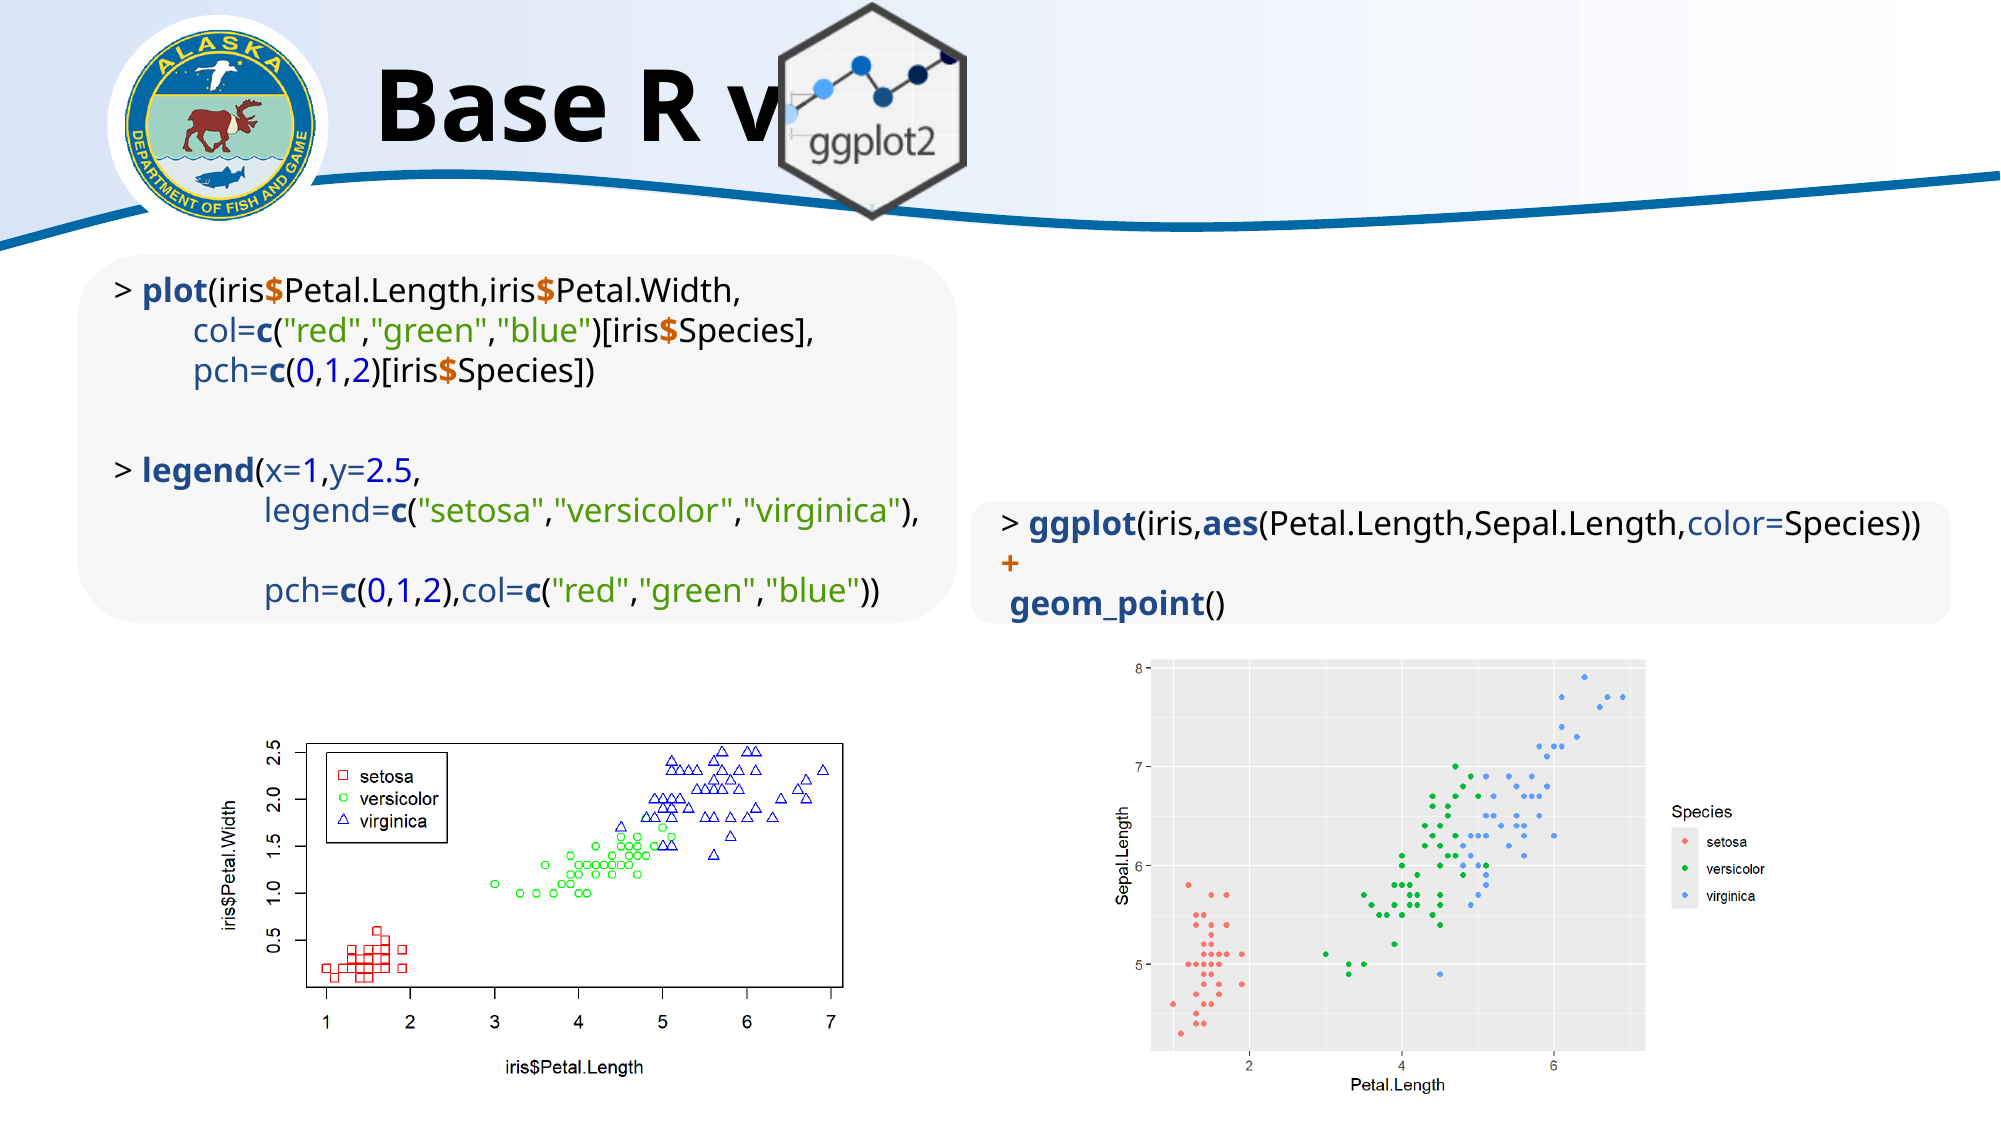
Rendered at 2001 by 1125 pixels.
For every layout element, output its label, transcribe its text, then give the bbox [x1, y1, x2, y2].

picture [35, 17, 404, 231]
title Base R vs [358, 0, 2000, 218]
picture [778, 2, 967, 221]
picture [1106, 651, 1782, 1102]
text_box > plot(iris$Petal.Length,iris$Petal.Width, col=c("red","green","blue")[iris$Species], pch=c(0,1,2)[iris$Species]) > legend(x=1,y=2.5, legend=c("setosa","versicolor","virginica"), pch=c(0,1,2),col=c("red","green","blue")) [75, 254, 959, 625]
picture [214, 651, 890, 1102]
text_box > ggplot(iris,aes(Petal.Length,Sepal.Length,color=Species))+ geom_point() [970, 500, 1952, 625]
